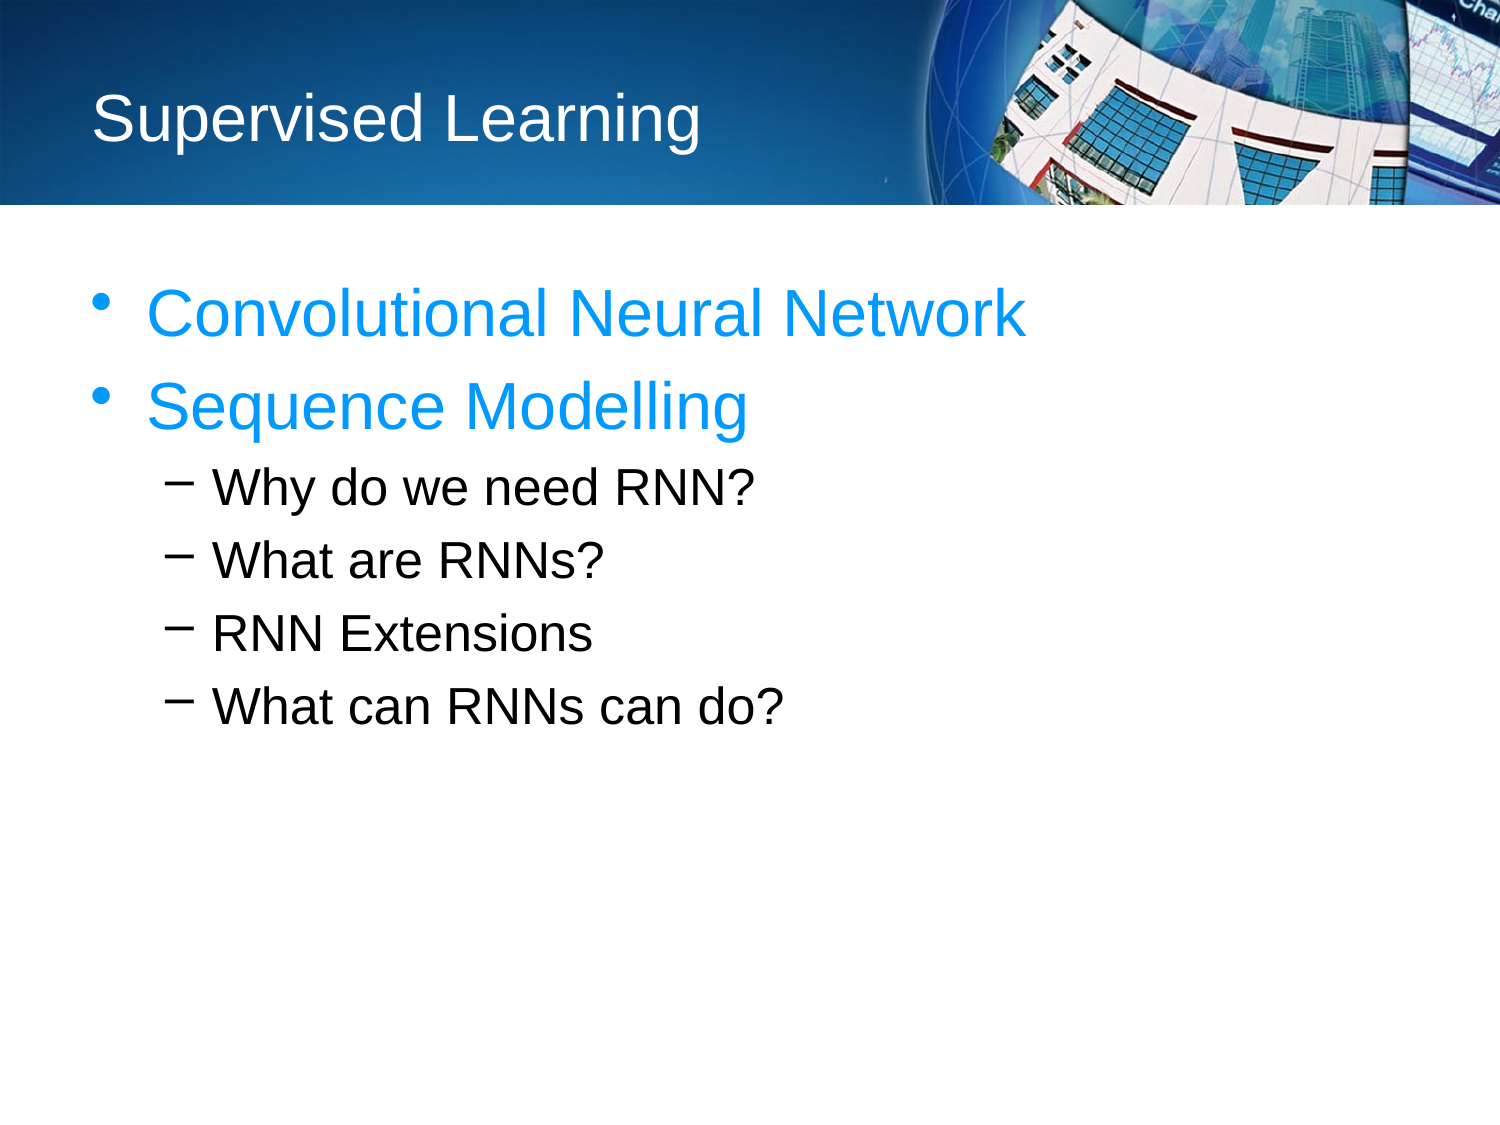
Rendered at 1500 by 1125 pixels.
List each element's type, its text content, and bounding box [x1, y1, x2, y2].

list Convolutional Neural Network Sequence Modelling Why do we need RNN? What are RNNs? RNN Extensions What can RNNs can do? [75, 262, 1425, 1005]
title Supervised Learning [76, 21, 1427, 209]
picture [0, 0, 1500, 205]
